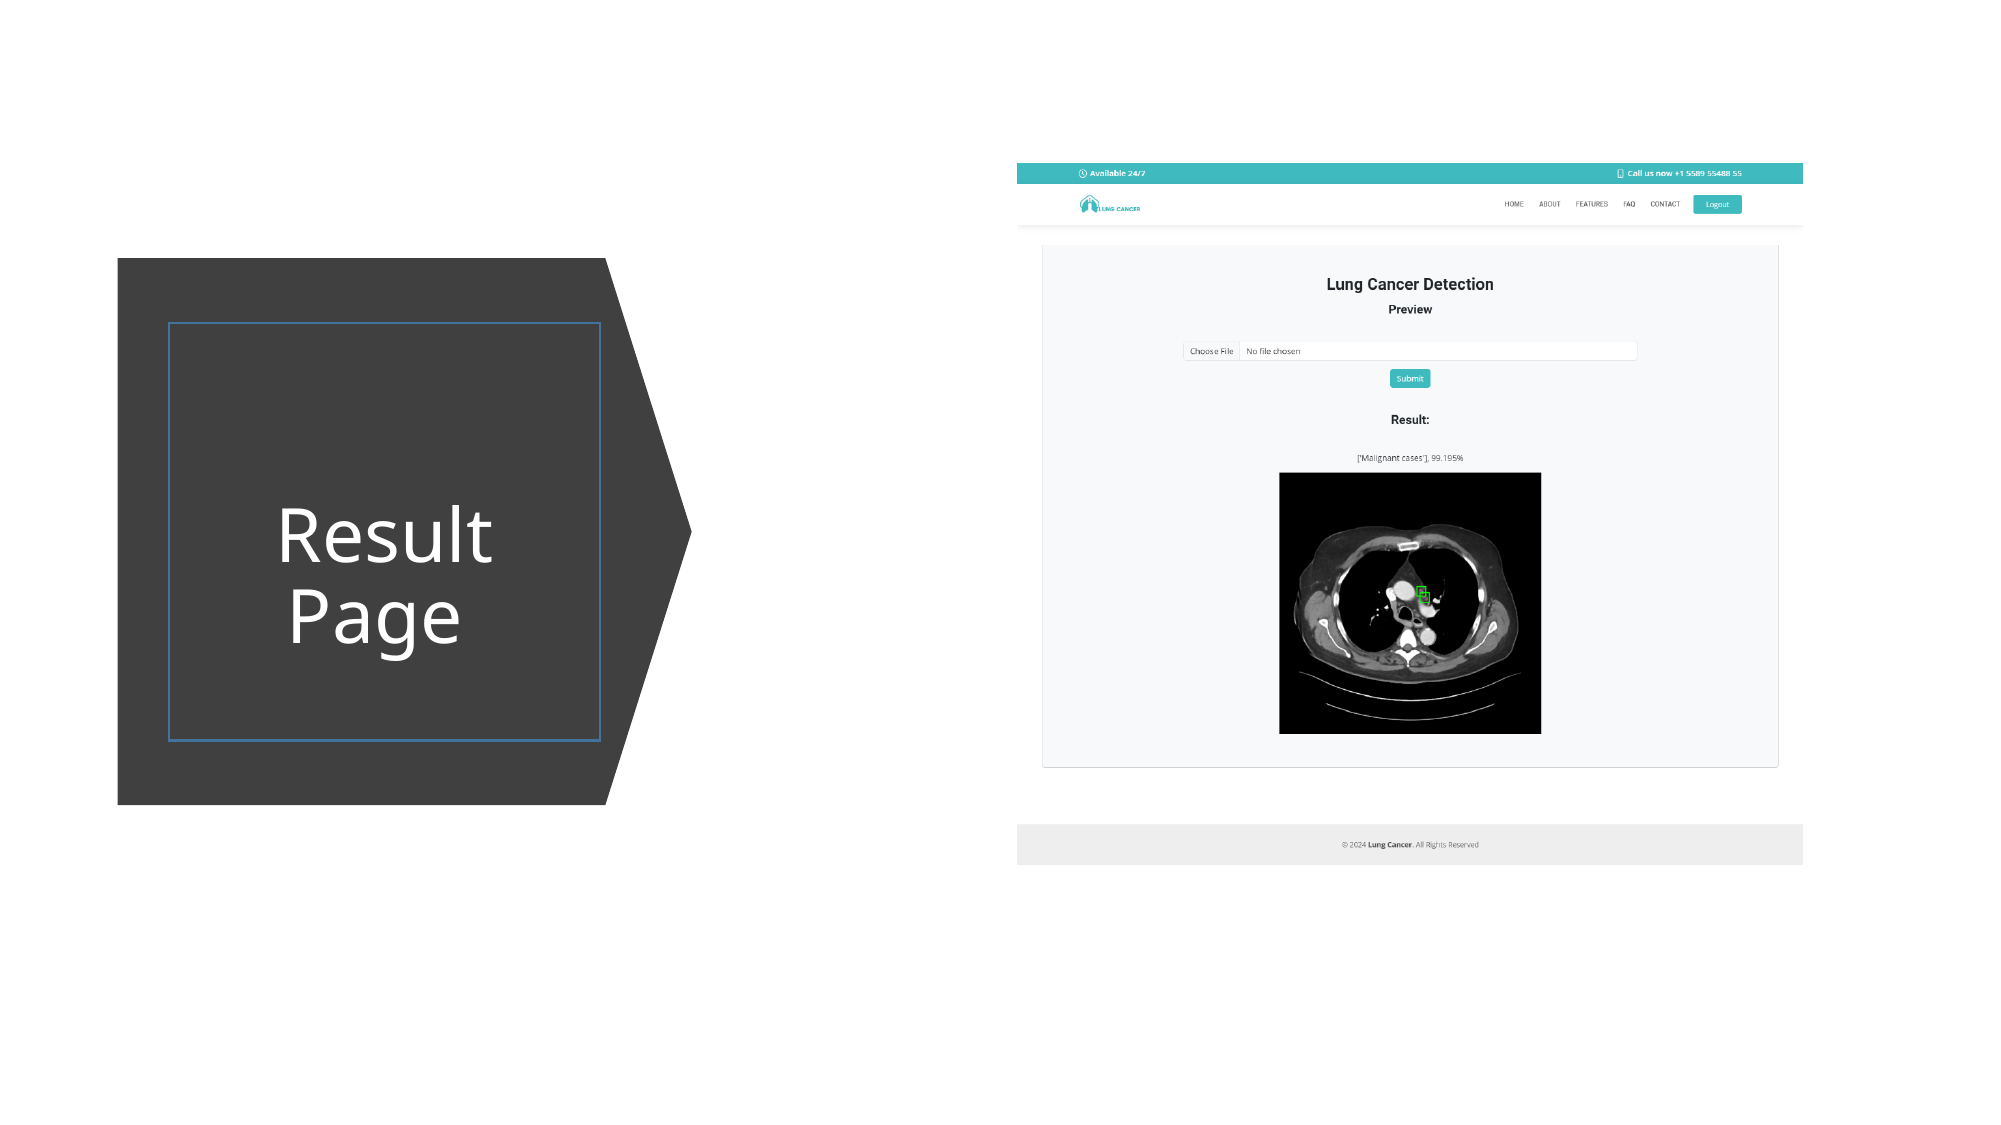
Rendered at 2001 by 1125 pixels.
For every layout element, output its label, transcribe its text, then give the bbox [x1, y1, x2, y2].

text_box Result Page [168, 322, 601, 742]
picture [1017, 163, 1803, 866]
text_box [116, 257, 693, 807]
